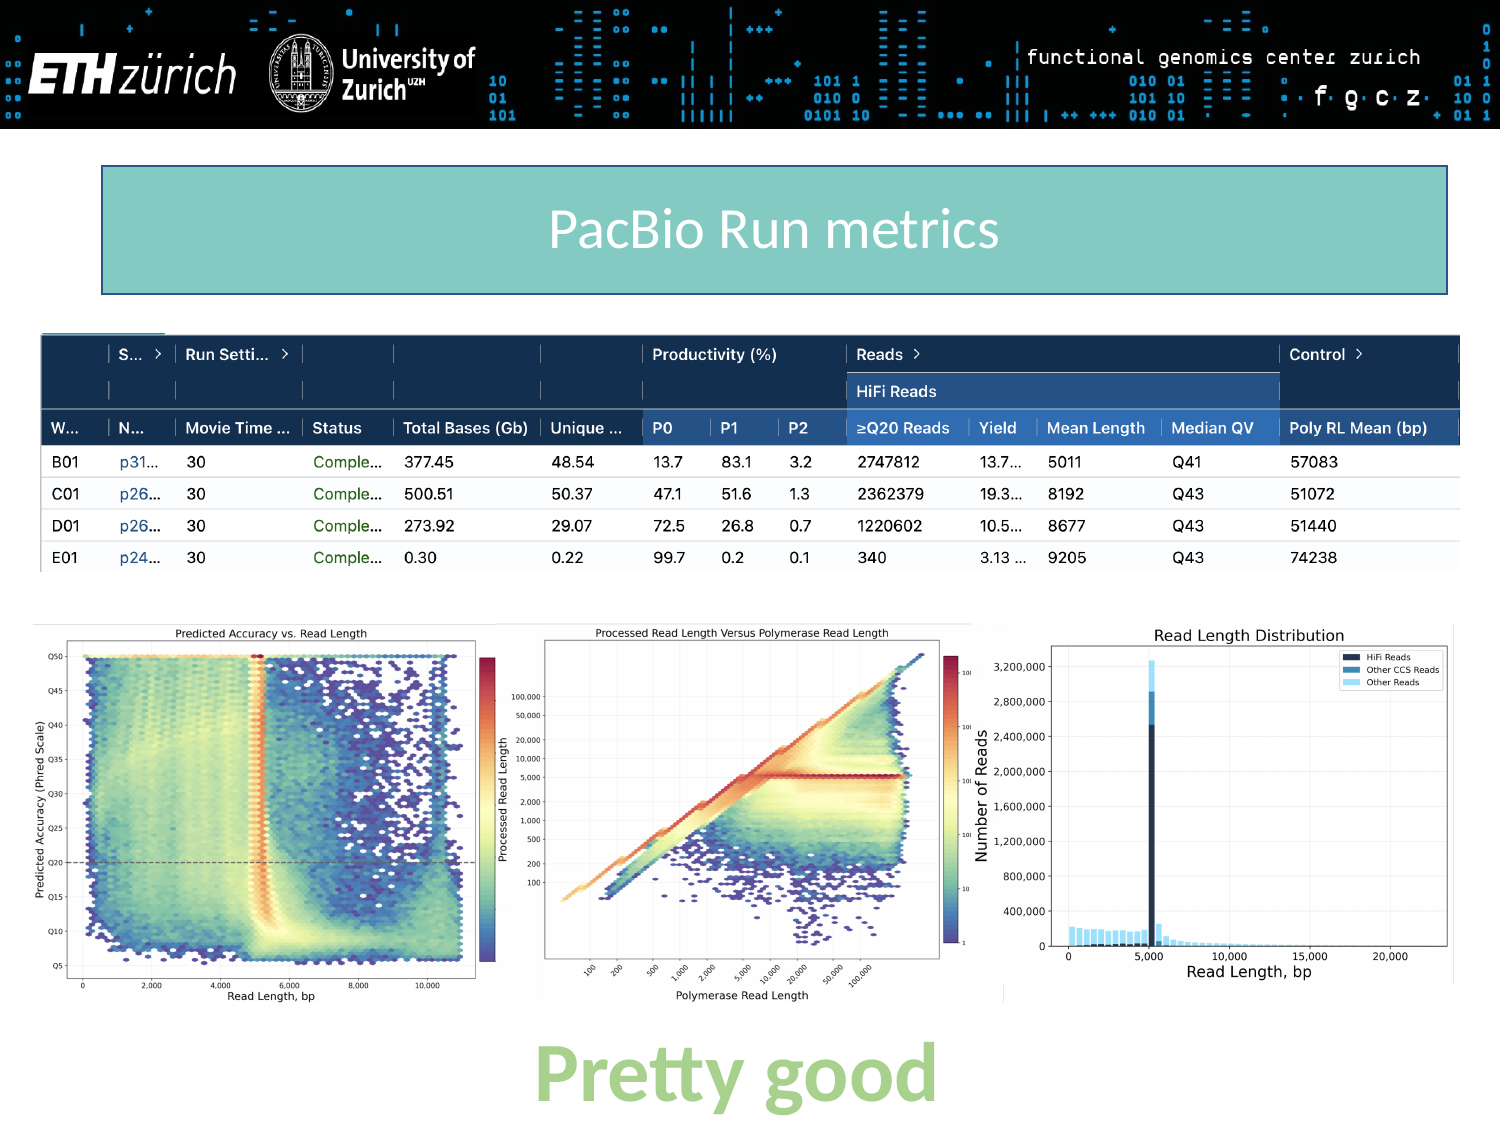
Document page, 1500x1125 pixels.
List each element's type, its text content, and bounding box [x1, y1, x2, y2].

picture [0, 0, 1500, 129]
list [40, 333, 1460, 572]
text_box PacBio Run metrics [101, 165, 1448, 295]
picture [33, 623, 1454, 1003]
text_box Pretty good [519, 1011, 955, 1124]
